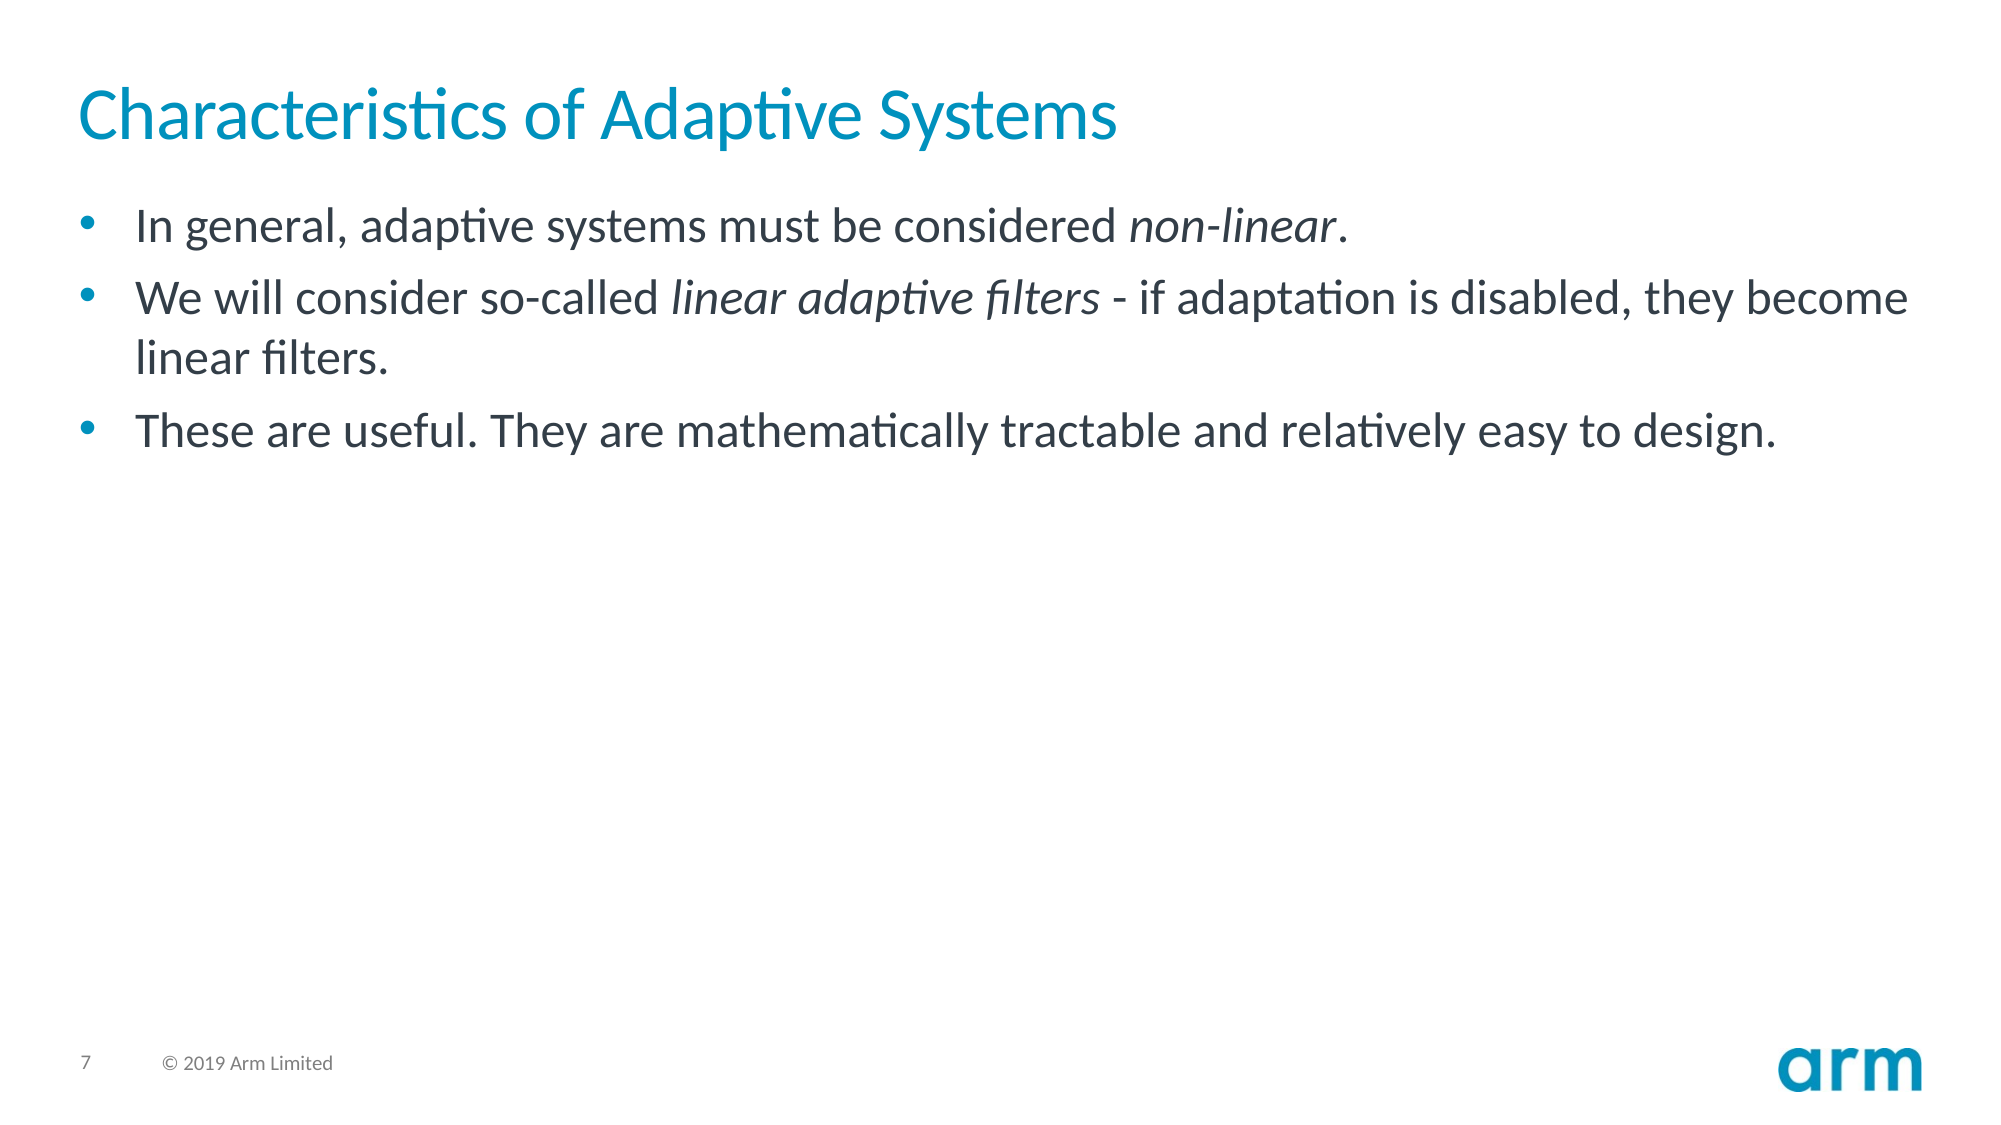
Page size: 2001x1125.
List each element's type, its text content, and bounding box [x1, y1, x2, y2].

picture [1889, 1048, 1903, 1053]
picture [1778, 1072, 1794, 1092]
picture [1778, 1048, 1794, 1067]
picture [1788, 1056, 1812, 1083]
picture [1803, 1048, 1922, 1092]
list In general, adaptive systems must be considered non-linear. We will consider so-called linear adaptive filters - if adaptation is disabled, they become linear filters. These are useful. They are mathematically tractable and relatively easy to design. [78, 192, 1922, 1004]
picture [1911, 1048, 1922, 1062]
title Characteristics of Adaptive Systems [78, 78, 1922, 186]
